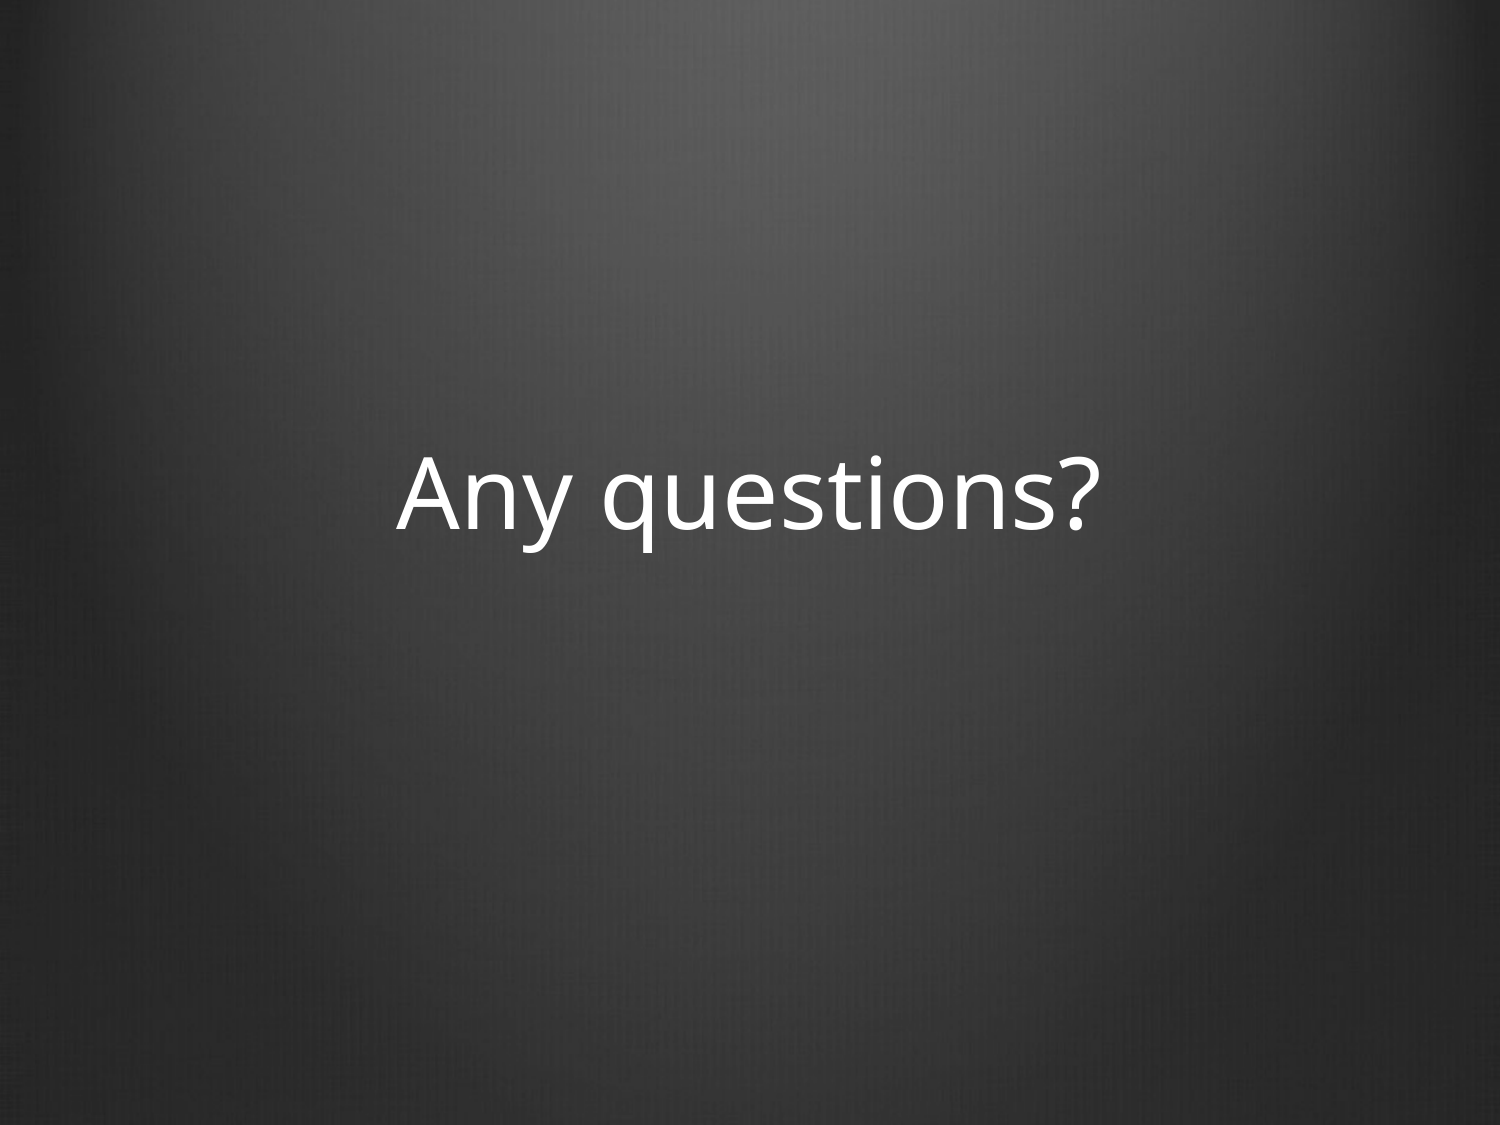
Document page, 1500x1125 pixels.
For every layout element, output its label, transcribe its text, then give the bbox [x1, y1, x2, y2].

title Any questions? [112, 372, 1388, 607]
